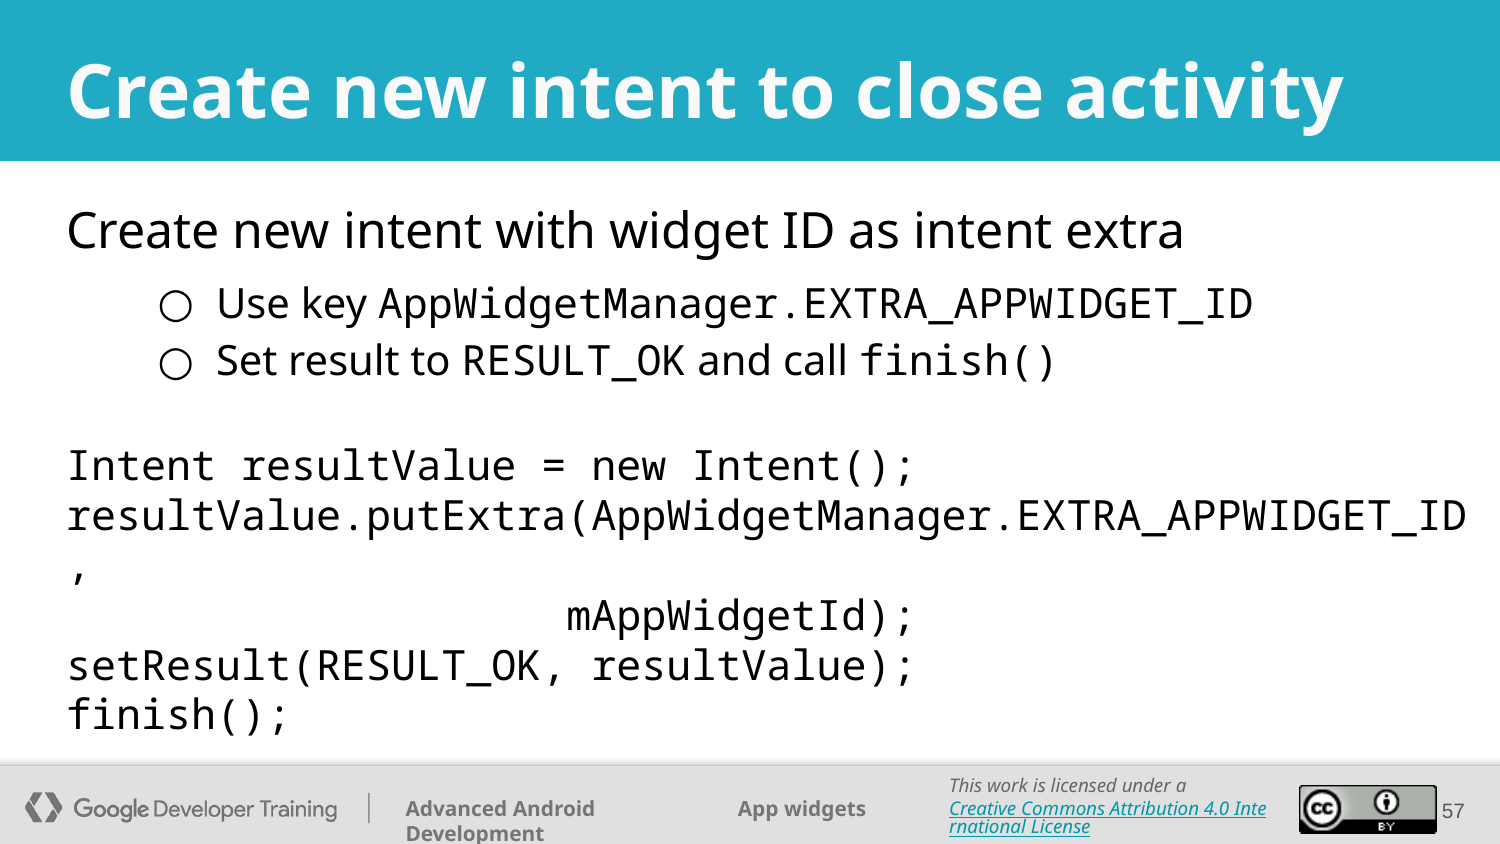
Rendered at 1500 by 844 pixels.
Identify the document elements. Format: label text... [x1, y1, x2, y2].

title Create new intent to close activity [51, 28, 1449, 122]
slide_number ‹#› [1389, 777, 1480, 842]
picture [0, 161, 1500, 844]
list Create new intent with widget ID as intent extra Use key AppWidgetManager.EXTRA_APPWIDGET_ID Set result to RESULT_OK and call finish() Intent resultValue = new Intent(); resultValue.putExtra(AppWidgetManager.EXTRA_APPWIDGET_ID, mAppWidgetId); setResult(RESULT_OK, resultValue); finish(); [51, 174, 1488, 747]
